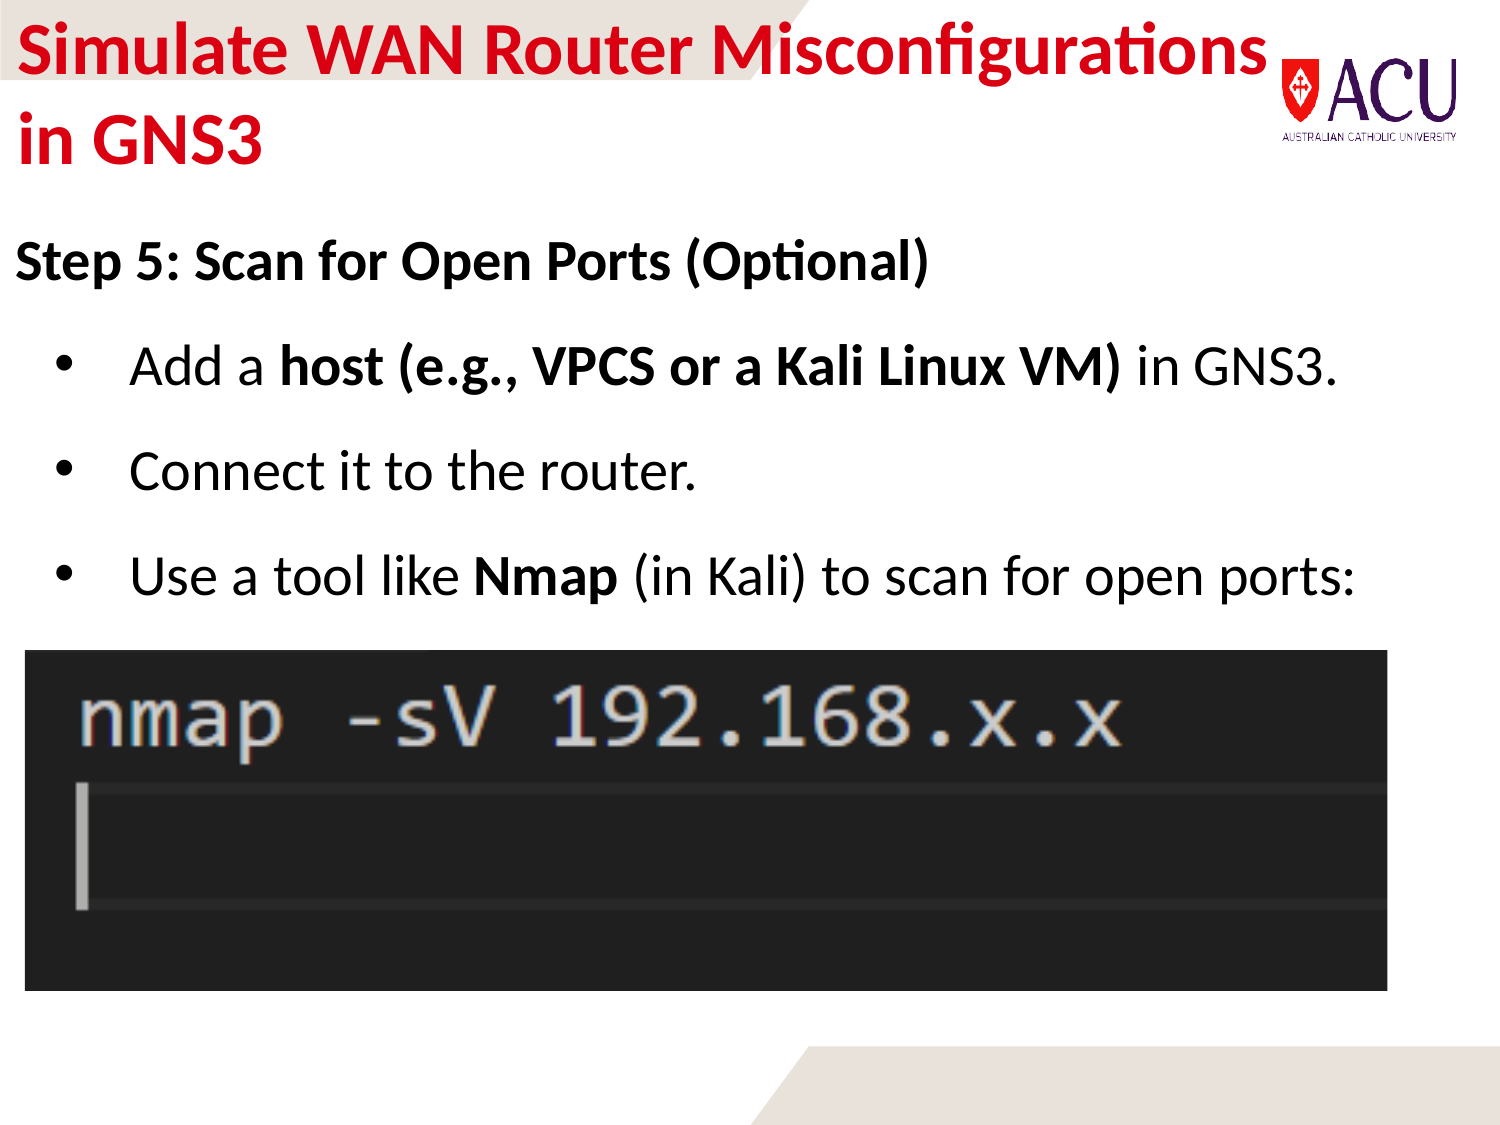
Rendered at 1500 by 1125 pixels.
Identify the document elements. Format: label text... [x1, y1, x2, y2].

title Simulate WAN Router Misconfigurations in GNS3 [0, 0, 1275, 180]
picture [24, 649, 1388, 991]
text_box Step 5: Scan for Open Ports (Optional) Add a host (e.g., VPCS or a Kali Linux VM) in GNS3. Connect it to the router. Use a tool like Nmap (in Kali) to scan for open ports: [0, 180, 1500, 615]
picture [1282, 58, 1456, 141]
